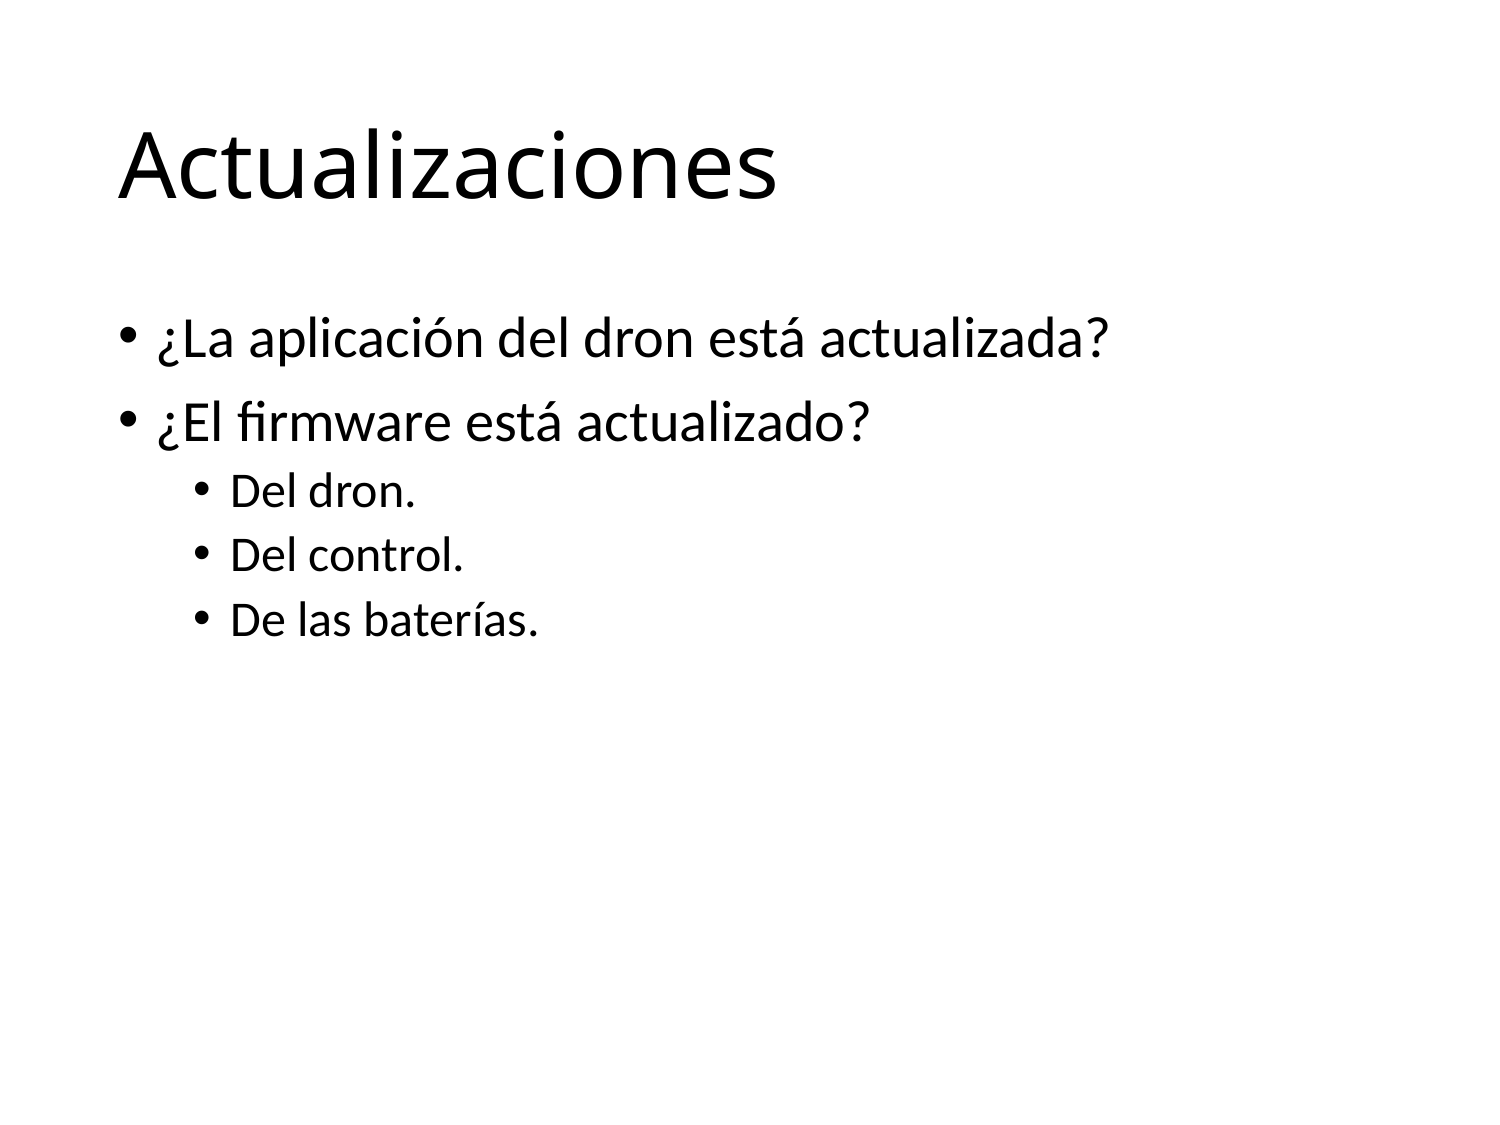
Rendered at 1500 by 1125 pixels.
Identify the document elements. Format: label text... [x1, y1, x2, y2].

title Actualizaciones [103, 59, 1397, 278]
list ¿La aplicación del dron está actualizada? ¿El firmware está actualizado? Del dron. Del control. De las baterías. [103, 299, 1397, 1014]
